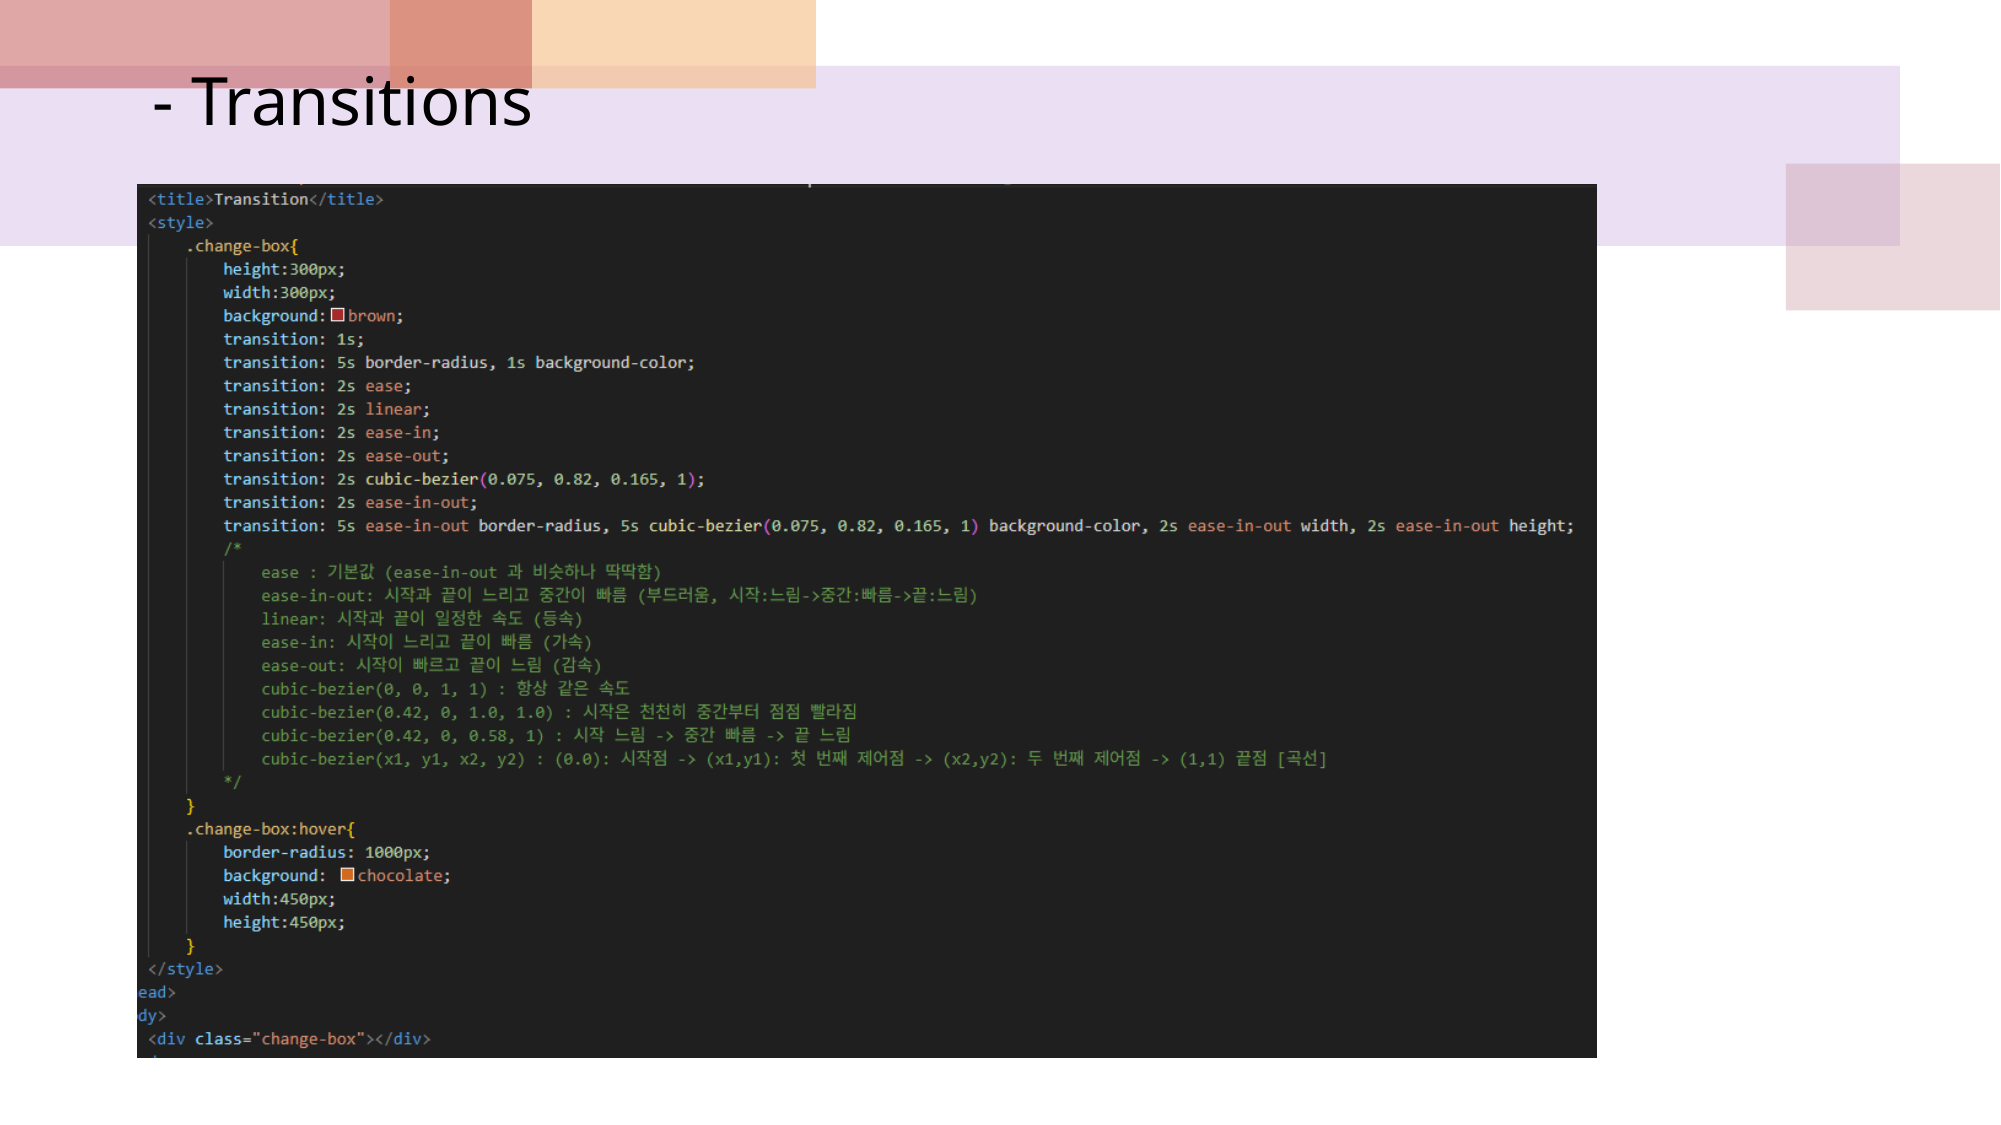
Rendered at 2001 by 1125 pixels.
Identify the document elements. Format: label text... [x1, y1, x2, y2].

list - Transitions [137, 51, 1863, 1014]
picture [137, 184, 1597, 1059]
